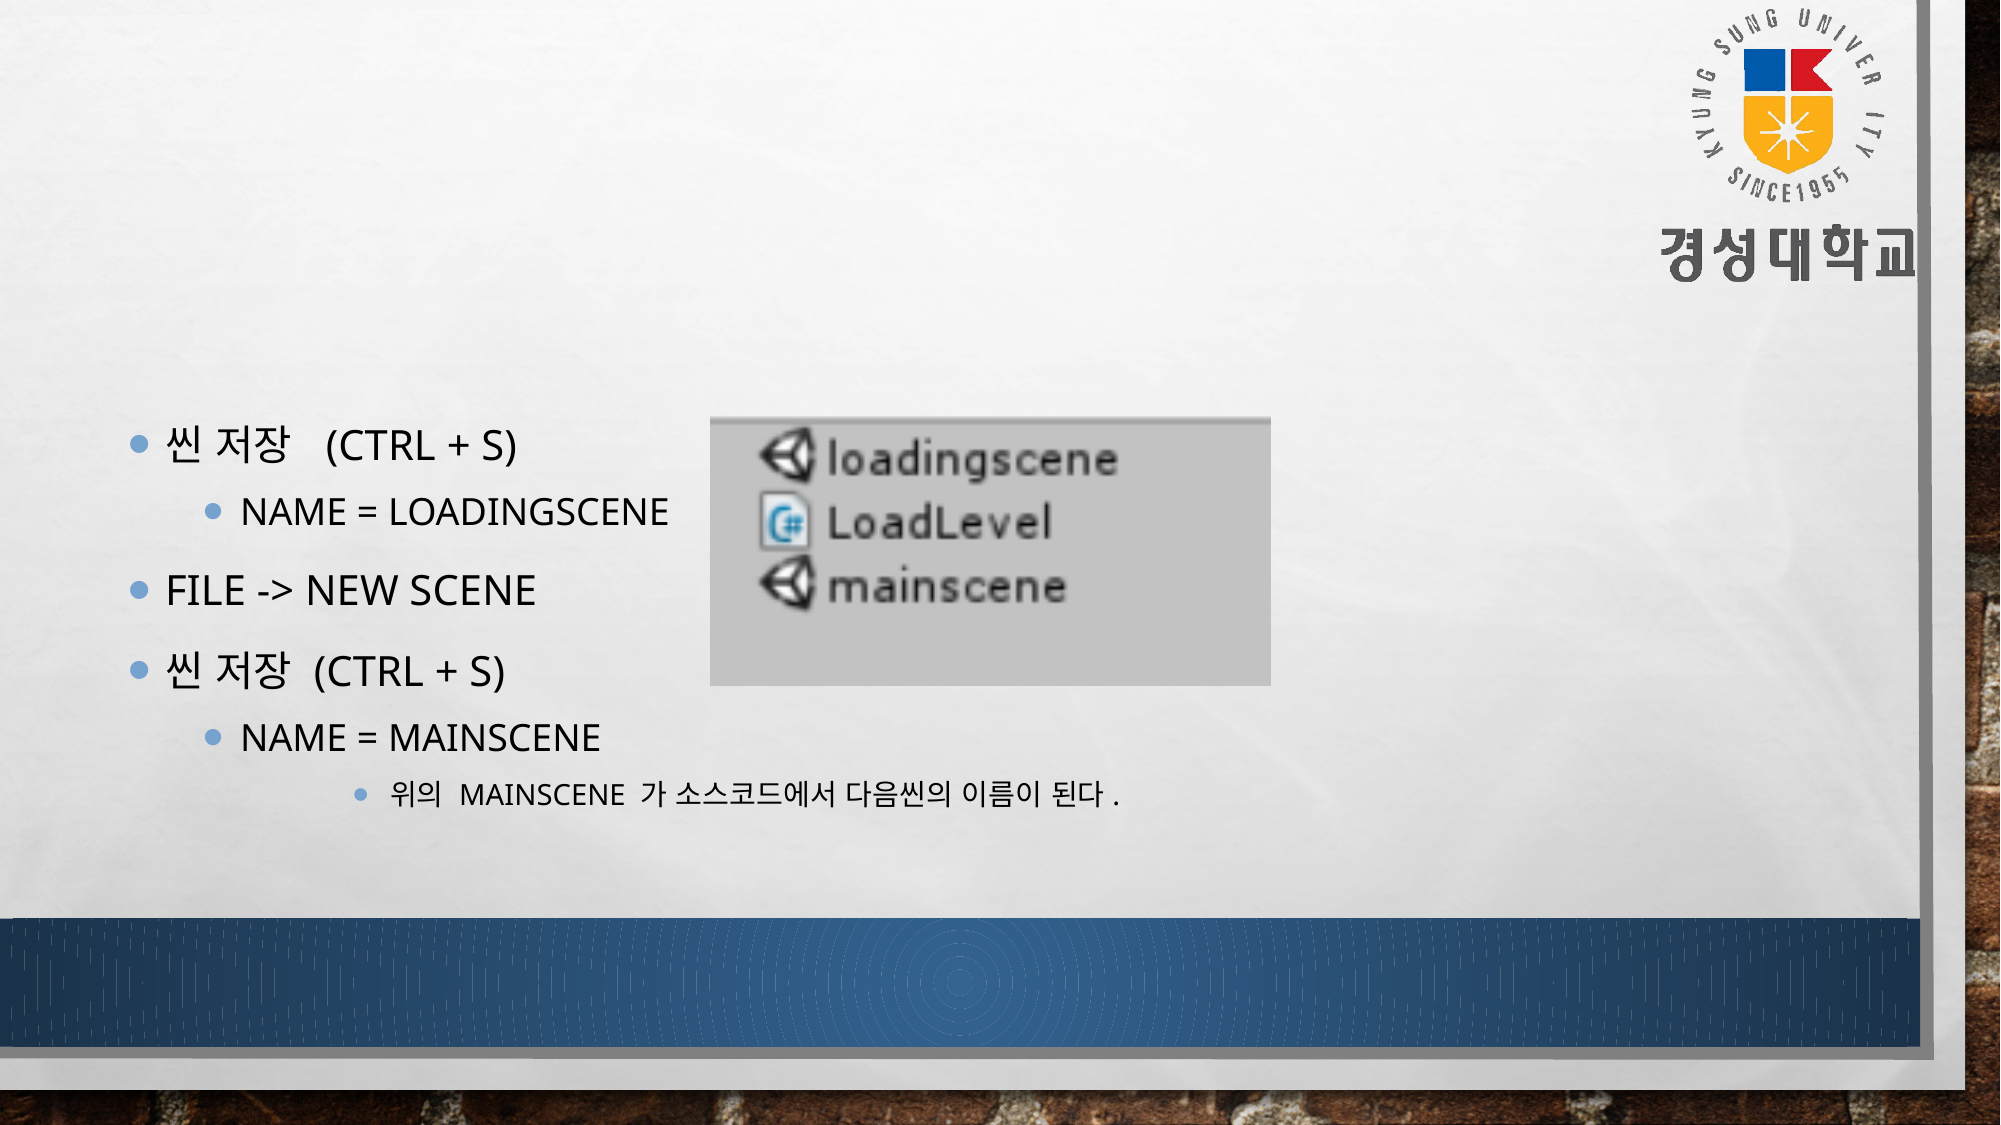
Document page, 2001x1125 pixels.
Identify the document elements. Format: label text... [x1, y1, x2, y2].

list 씬 저장 (Ctrl + S) name = loadingscene file -> new Scene 씬 저장 (ctrl + s) name = mainscene 위의 mainscene 가 소스코드에서 다음씬의 이름이 된다. [112, 338, 1818, 882]
picture [0, 0, 2000, 1125]
picture [709, 416, 1271, 687]
picture [1661, 8, 1915, 282]
